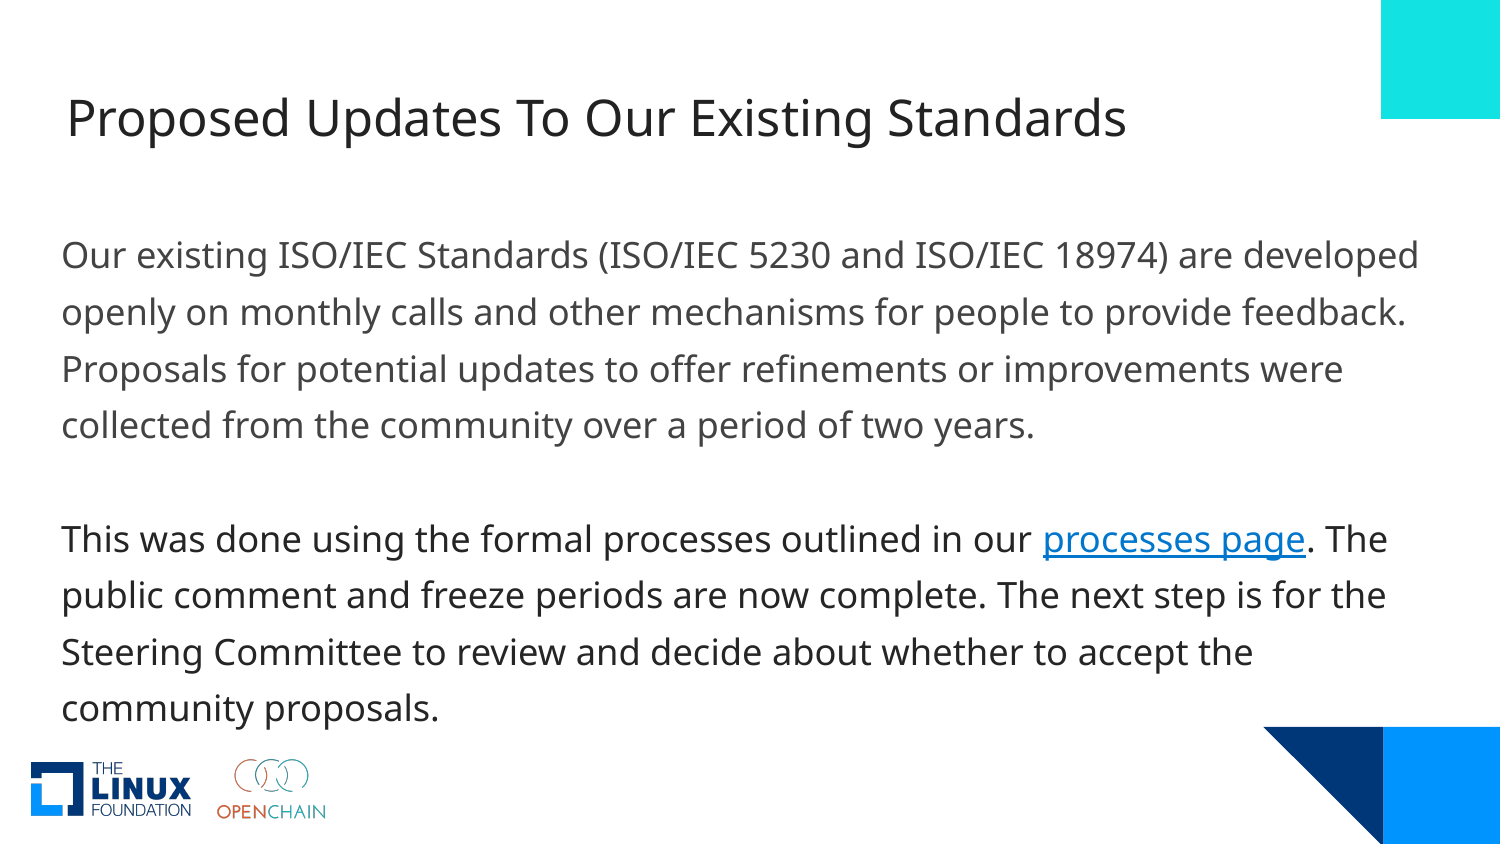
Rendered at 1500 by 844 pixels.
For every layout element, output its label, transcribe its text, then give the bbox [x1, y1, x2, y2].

picture [215, 757, 327, 821]
list Our existing ISO/IEC Standards (ISO/IEC 5230 and ISO/IEC 18974) are developed openly on monthly calls and other mechanisms for people to provide feedback. Proposals for potential updates to offer refinements or improvements were collected from the community over a period of two years. This was done using the formal processes outlined in our processes page. The public comment and freeze periods are now complete. The next step is for the Steering Committee to review and decide about whether to accept the community proposals. [46, 207, 1444, 756]
title Proposed Updates To Our Existing Standards [51, 67, 1449, 167]
picture [31, 762, 191, 816]
